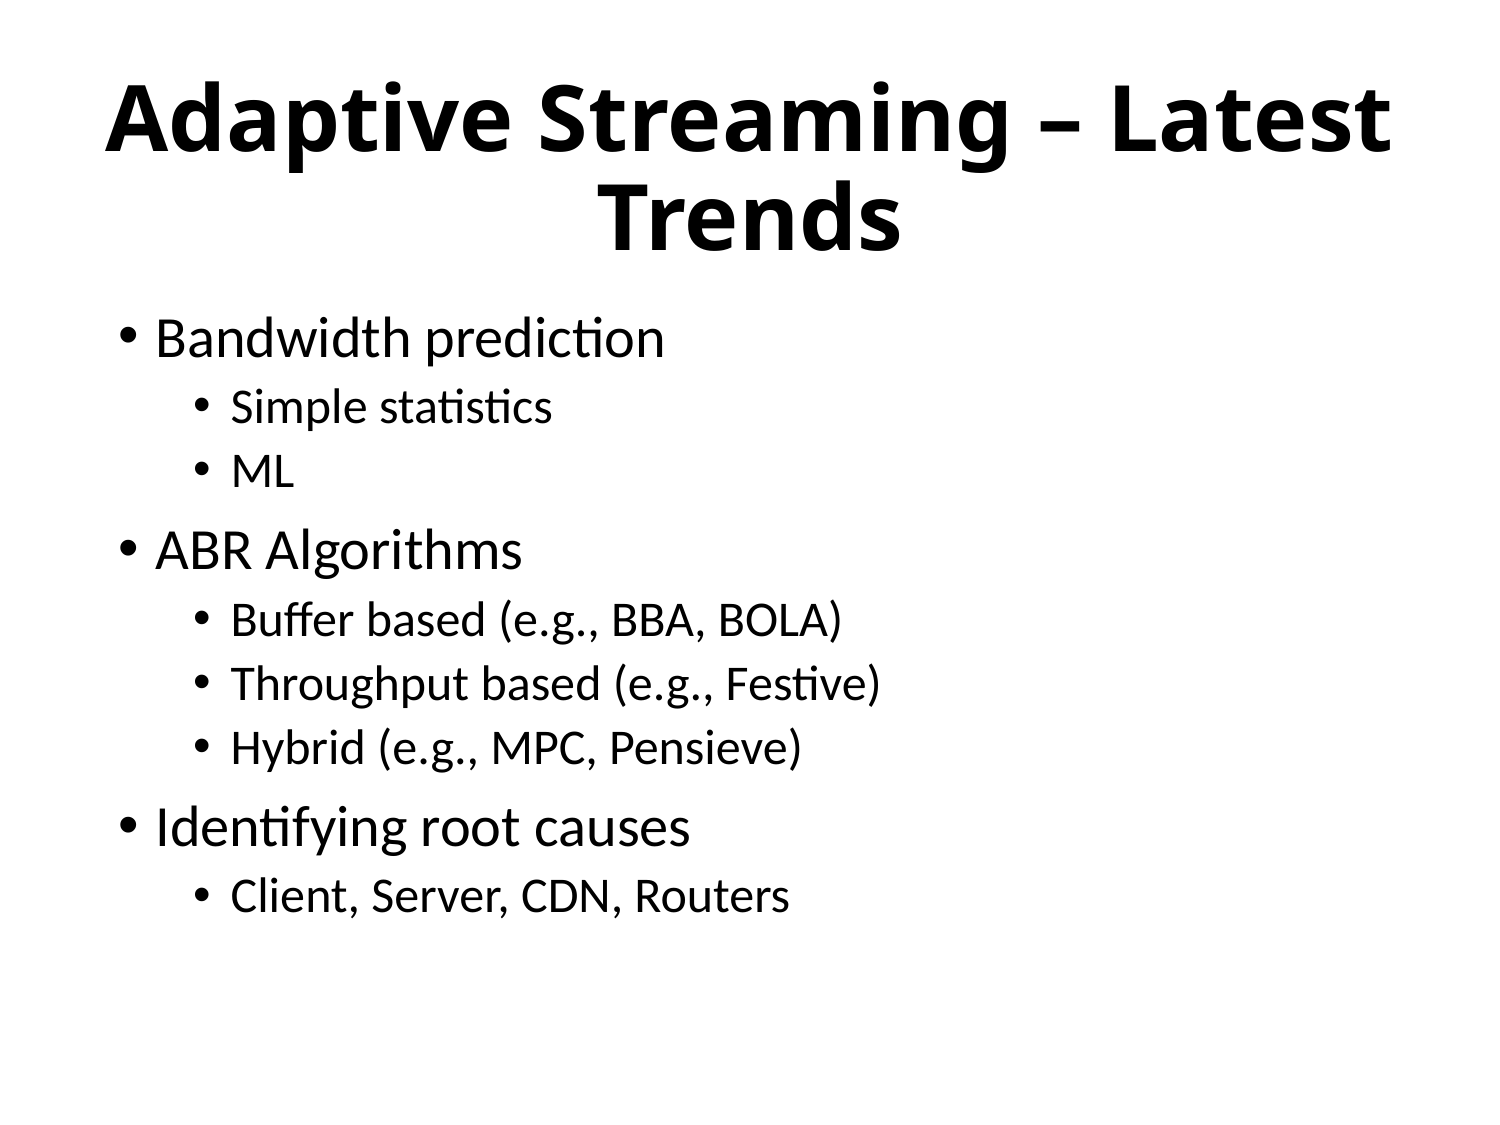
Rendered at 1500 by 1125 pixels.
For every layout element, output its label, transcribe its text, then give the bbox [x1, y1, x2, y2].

title Adaptive Streaming – Latest Trends [51, 62, 1449, 280]
list Bandwidth prediction Simple statistics ML ABR Algorithms Buffer based (e.g., BBA, BOLA) Throughput based (e.g., Festive) Hybrid (e.g., MPC, Pensieve) Identifying root causes Client, Server, CDN, Routers [103, 299, 1397, 1014]
